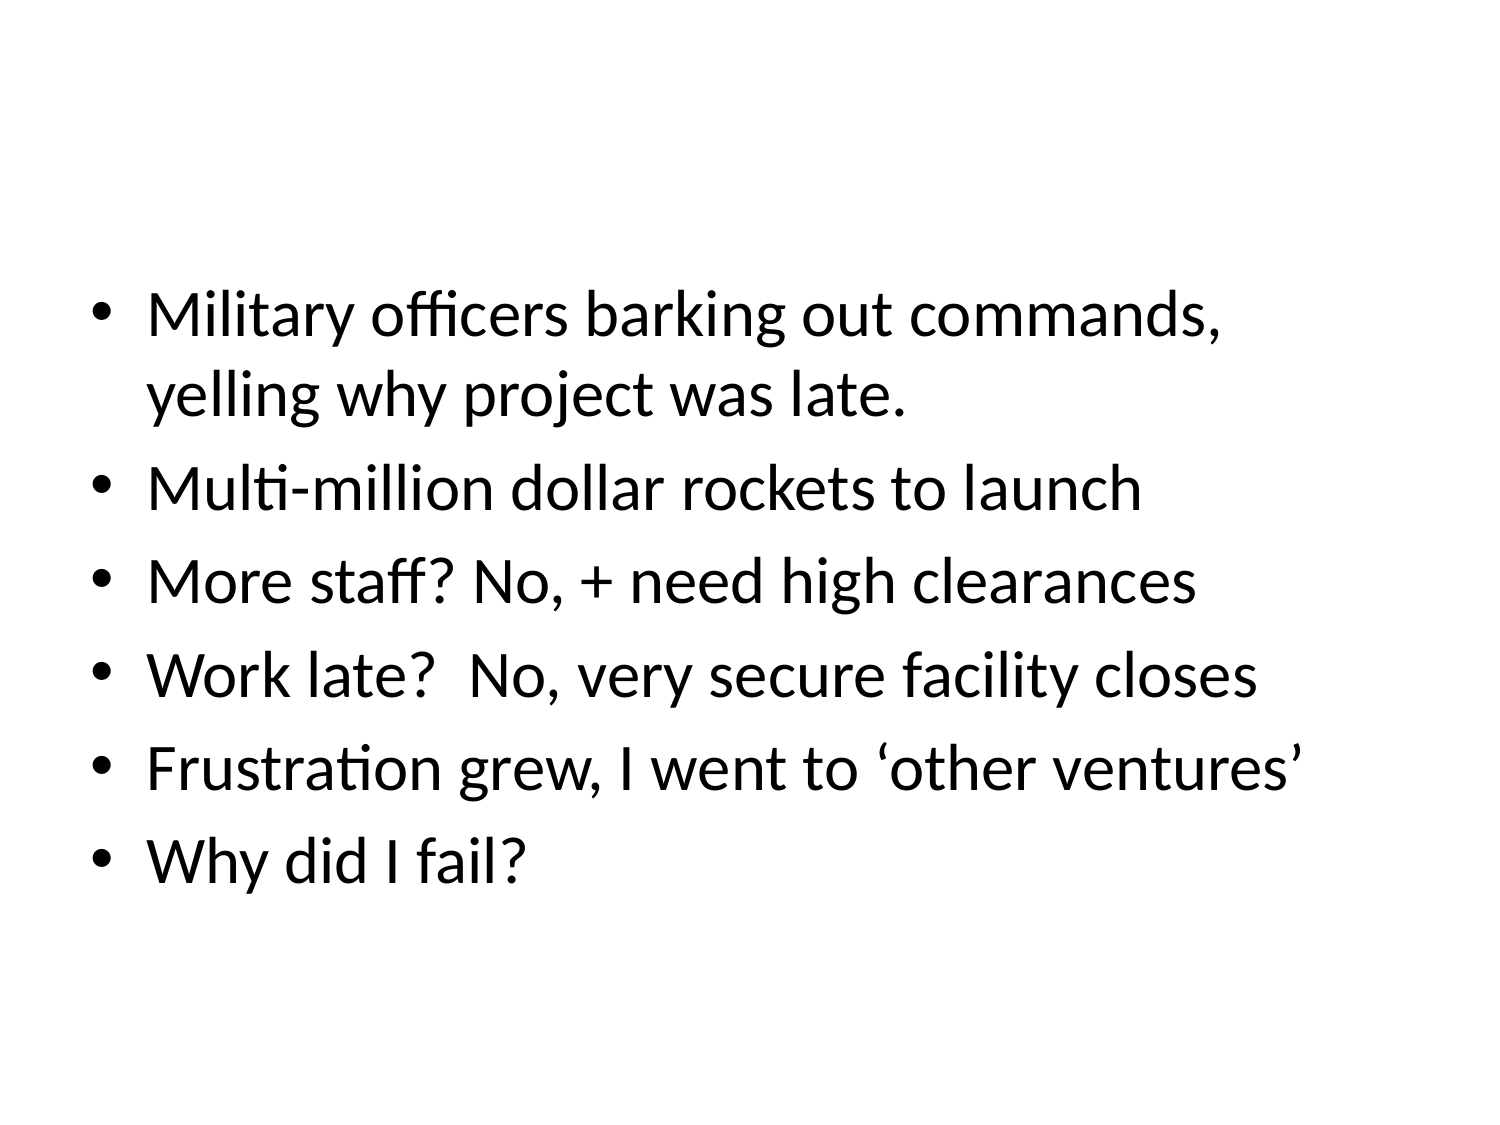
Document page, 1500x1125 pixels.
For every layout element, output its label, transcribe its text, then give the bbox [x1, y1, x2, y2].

list Military officers barking out commands, yelling why project was late. Multi-million dollar rockets to launch More staff? No, + need high clearances Work late? No, very secure facility closes Frustration grew, I went to ‘other ventures’ Why did I fail? [75, 262, 1425, 1005]
